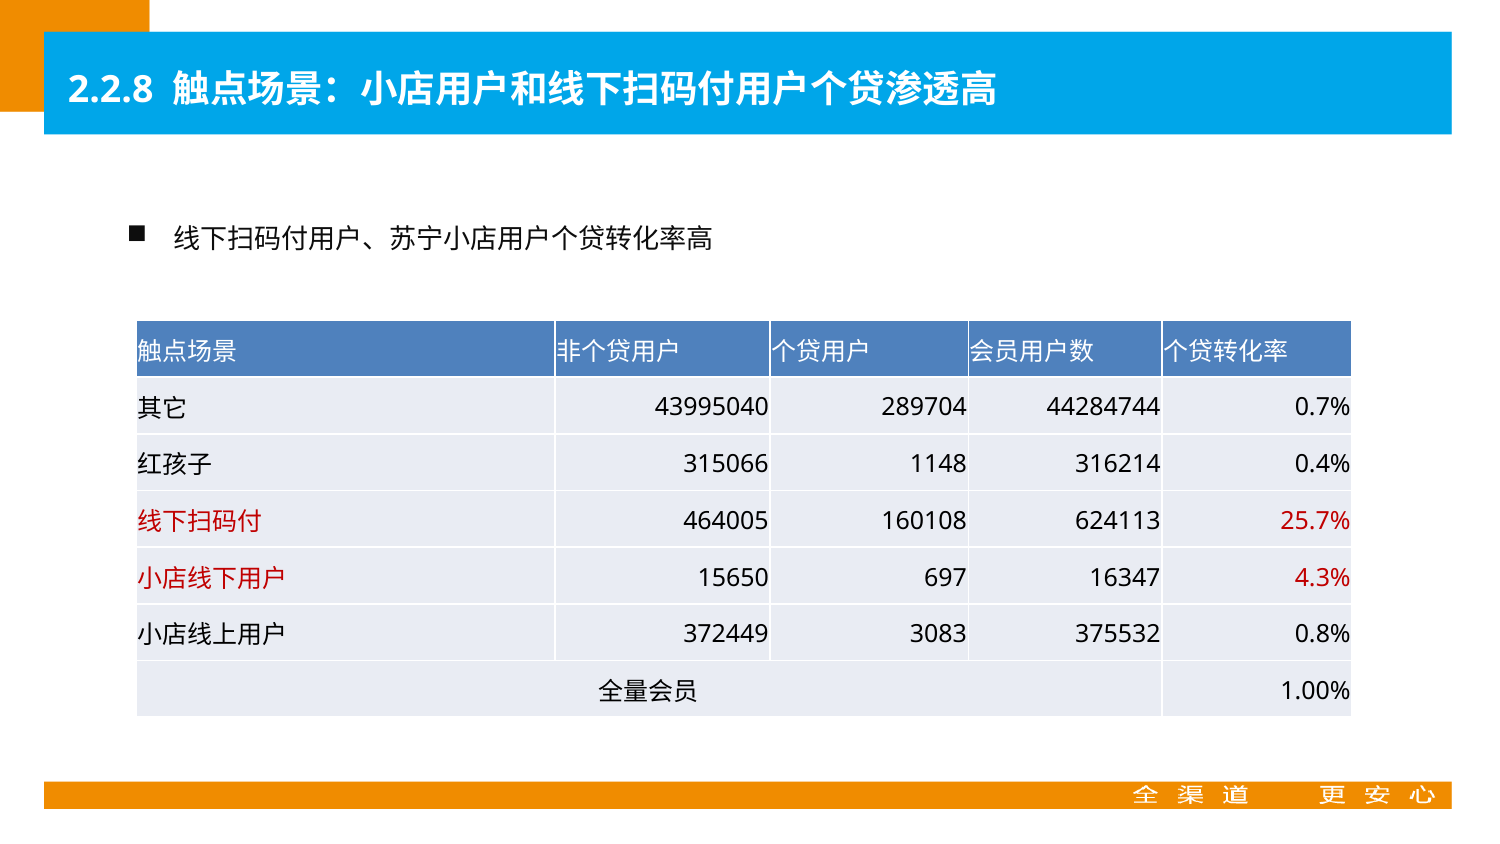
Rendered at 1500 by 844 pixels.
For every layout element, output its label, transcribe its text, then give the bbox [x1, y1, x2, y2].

table_cell 16347 [969, 548, 1161, 603]
table_cell 线下扫码付 [137, 491, 554, 546]
table_cell 全量会员 [137, 661, 1161, 716]
table_cell 624113 [969, 491, 1161, 546]
table_header 非个贷用户 [556, 321, 769, 376]
table_header 会员用户数 [969, 321, 1161, 376]
table_cell 44284744 [969, 378, 1161, 433]
text_box 线下扫码付用户、苏宁小店用户个贷转化率高 [112, 197, 1316, 261]
text_box 2.2.8 触点场景：小店用户和线下扫码付用户个贷渗透高 [51, 32, 1449, 143]
table_cell 1148 [771, 435, 968, 490]
table_cell 其它 [137, 378, 554, 433]
table_cell 315066 [556, 435, 769, 490]
table_cell 0.7% [1163, 378, 1351, 433]
table_cell 小店线下用户 [137, 548, 554, 603]
table_cell 小店线上用户 [137, 605, 554, 660]
table_header 触点场景 [137, 321, 554, 376]
table_cell 697 [771, 548, 968, 603]
picture [0, 0, 1500, 844]
table_cell 316214 [969, 435, 1161, 490]
table_cell 红孩子 [137, 435, 554, 490]
table_cell 25.7% [1163, 491, 1351, 546]
table_cell 160108 [771, 491, 968, 546]
table_header 个贷用户 [771, 321, 968, 376]
table_cell 289704 [771, 378, 968, 433]
table_cell 372449 [556, 605, 769, 660]
table_header 个贷转化率 [1163, 321, 1351, 376]
table_cell 43995040 [556, 378, 769, 433]
table_cell 1.00% [1163, 661, 1351, 716]
table_cell 0.8% [1163, 605, 1351, 660]
table_cell 4.3% [1163, 548, 1351, 603]
table_cell 15650 [556, 548, 769, 603]
table_cell 375532 [969, 605, 1161, 660]
table_cell 464005 [556, 491, 769, 546]
table_cell 3083 [771, 605, 968, 660]
table_cell 0.4% [1163, 435, 1351, 490]
